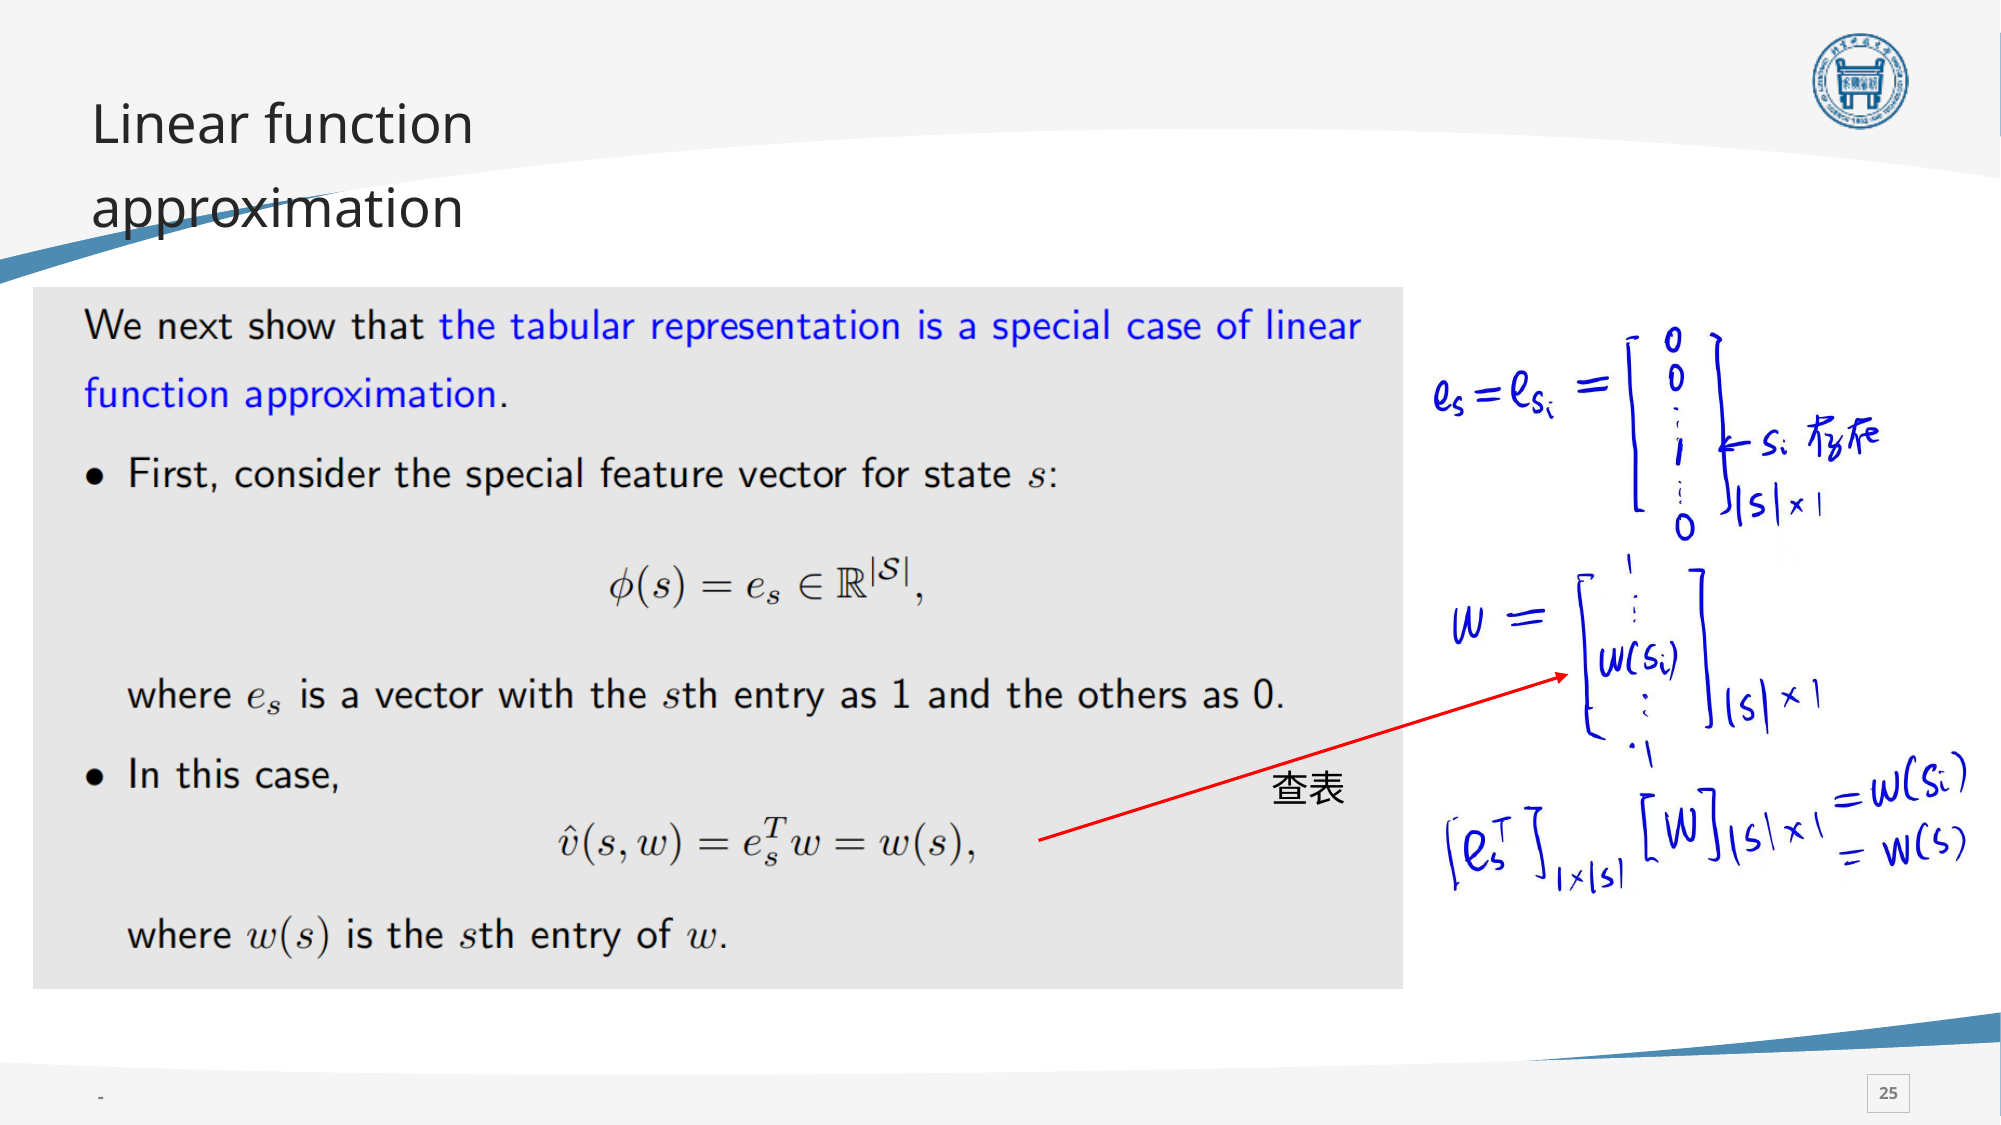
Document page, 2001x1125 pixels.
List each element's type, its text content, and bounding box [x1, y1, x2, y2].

title Linear function approximation [79, 57, 824, 146]
picture [33, 287, 1403, 989]
picture [1812, 33, 1909, 130]
picture [1434, 326, 1967, 895]
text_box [1038, 674, 1569, 841]
